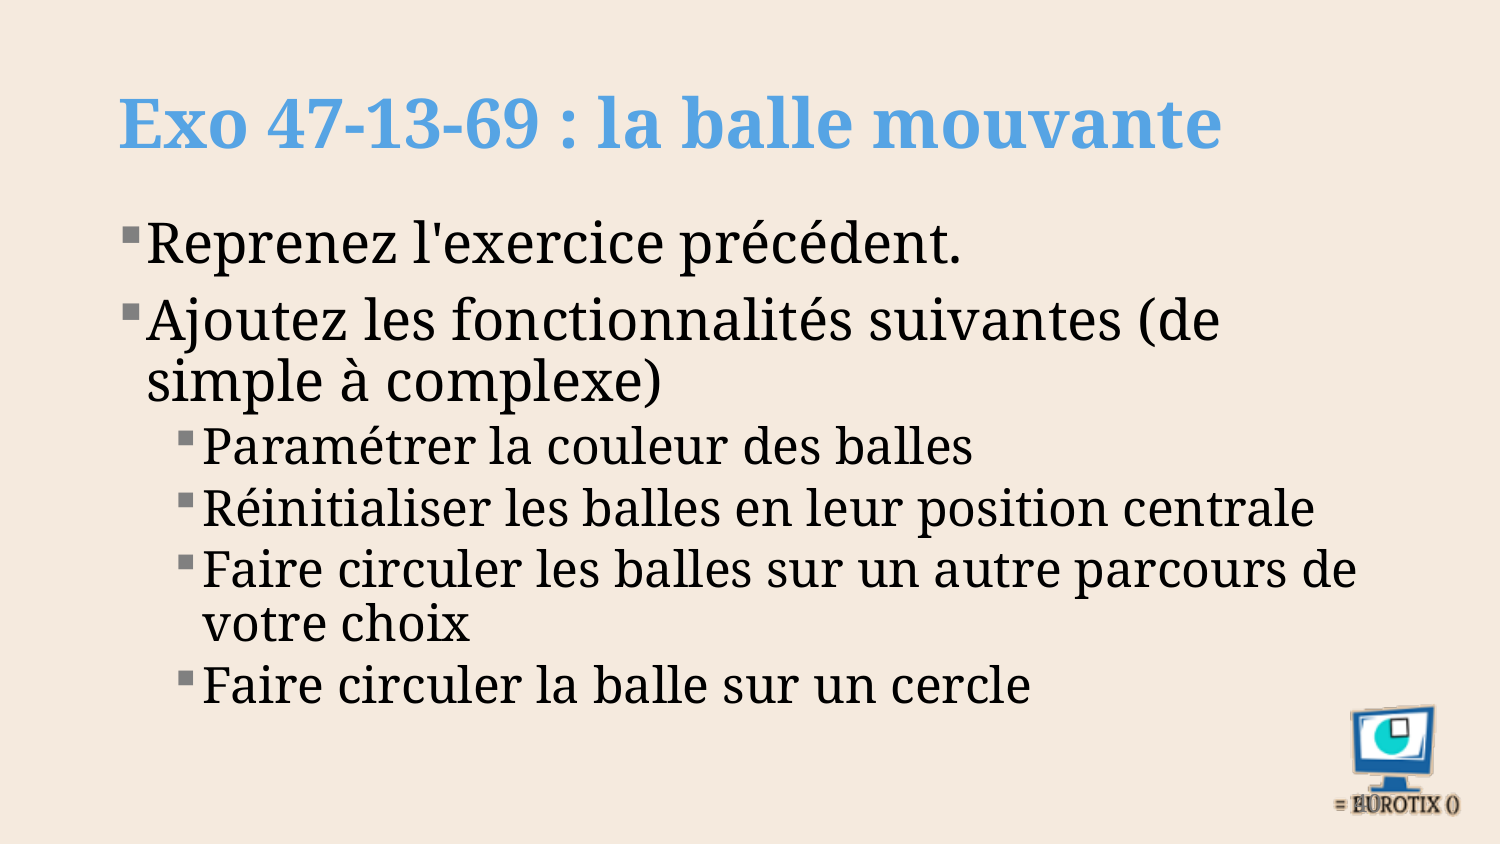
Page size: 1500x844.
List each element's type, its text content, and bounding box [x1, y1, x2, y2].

list Reprenez l'exercice précédent. Ajoutez les fonctionnalités suivantes (de simple à complexe) Paramétrer la couleur des balles Réinitialiser les balles en leur position centrale Faire circuler les balles sur un autre parcours de votre choix Faire circuler la balle sur un cercle [103, 207, 1397, 760]
slide_number 40 [1059, 782, 1397, 828]
title Exo 47-13-69 : la balle mouvante [103, 44, 1397, 207]
picture [1332, 703, 1462, 817]
